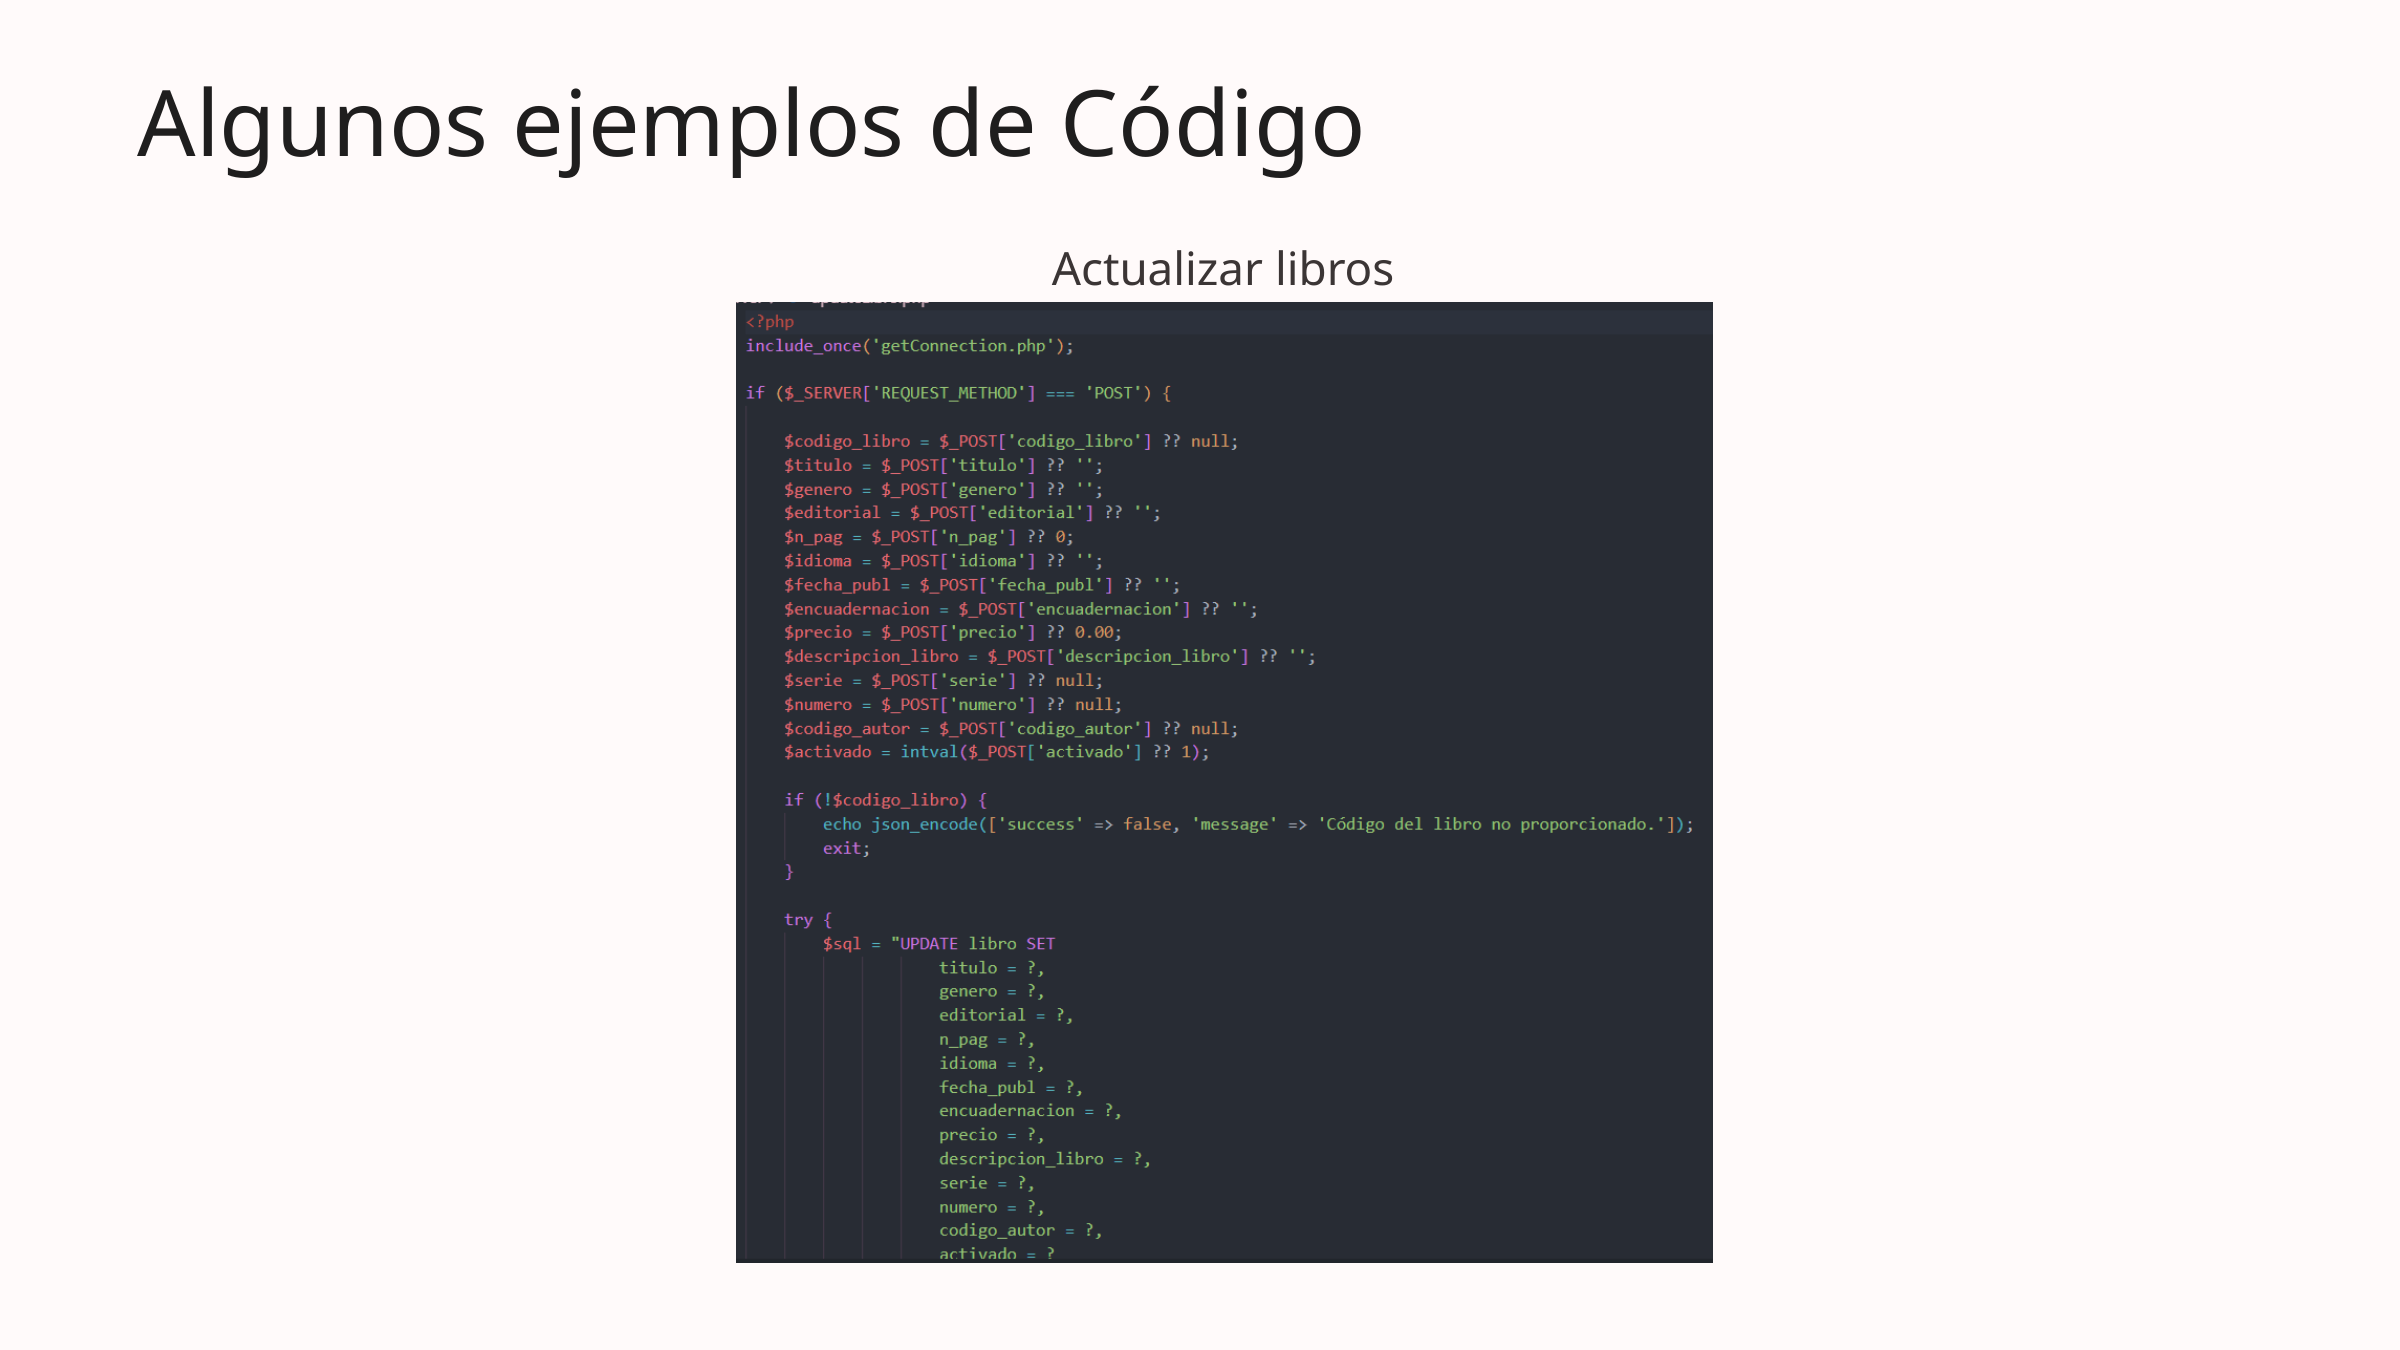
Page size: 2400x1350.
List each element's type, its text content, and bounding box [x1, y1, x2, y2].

picture [736, 302, 1713, 1263]
text_box Actualizar libros [1051, 237, 1514, 296]
text_box Algunos ejemplos de Código [137, 60, 1283, 176]
